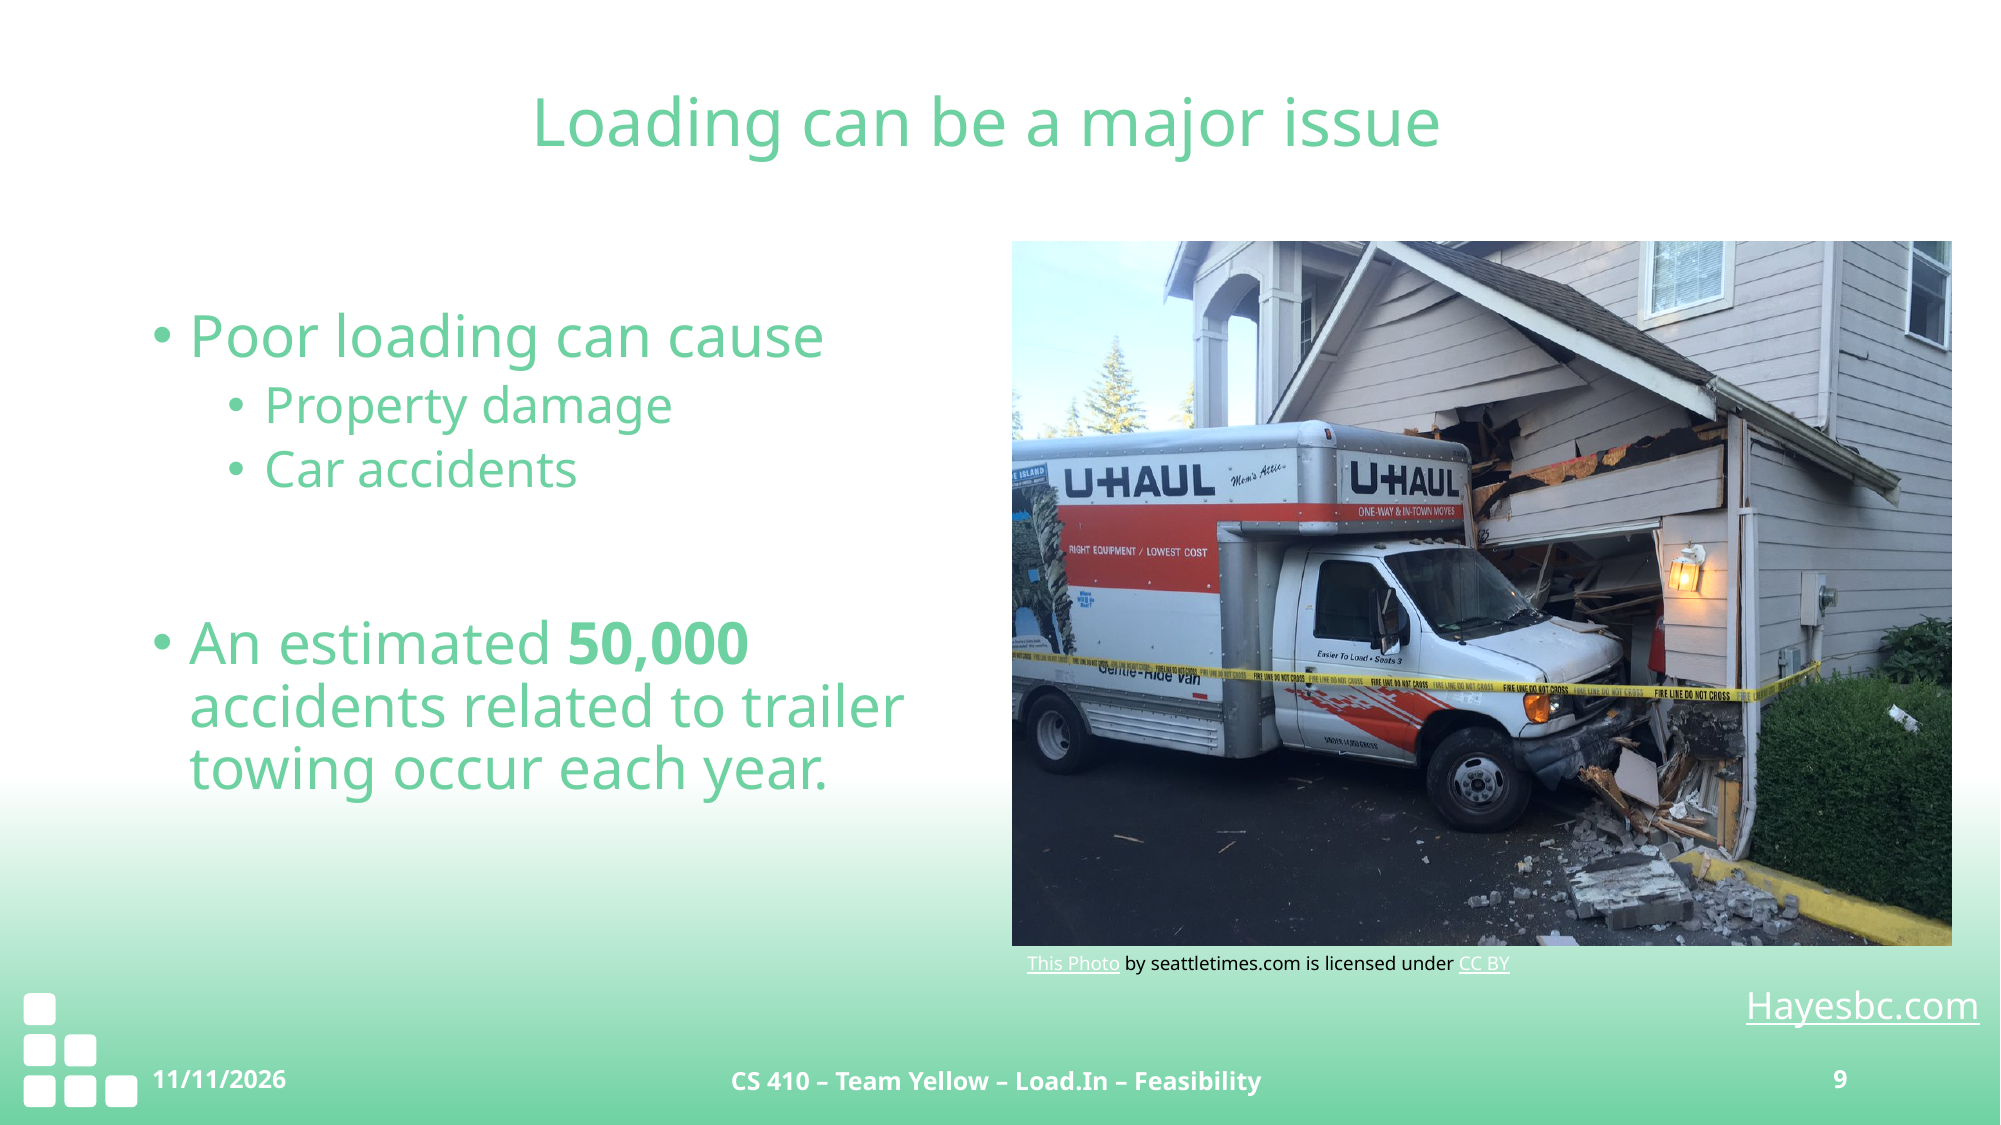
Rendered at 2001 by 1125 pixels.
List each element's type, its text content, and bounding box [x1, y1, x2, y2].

picture [1012, 241, 1952, 946]
text_box [137, 840, 1863, 1058]
text_box Loading can be a major issue [124, 16, 1850, 234]
text_box Poor loading can cause Property damage Car accidents An estimated 50,000 accidents related to trailer towing occur each year. [137, 299, 988, 840]
text_box 11/11/20 [137, 1058, 588, 1125]
text_box 9 [1412, 1058, 1863, 1125]
text_box Hayesbc.com [1731, 974, 1995, 1041]
text_box This Photo by seattletimes.com is licensed under CC BY [1012, 953, 1952, 985]
text_box CS 410 – Team Yellow – Load.In – Feasibility [662, 1058, 1338, 1125]
